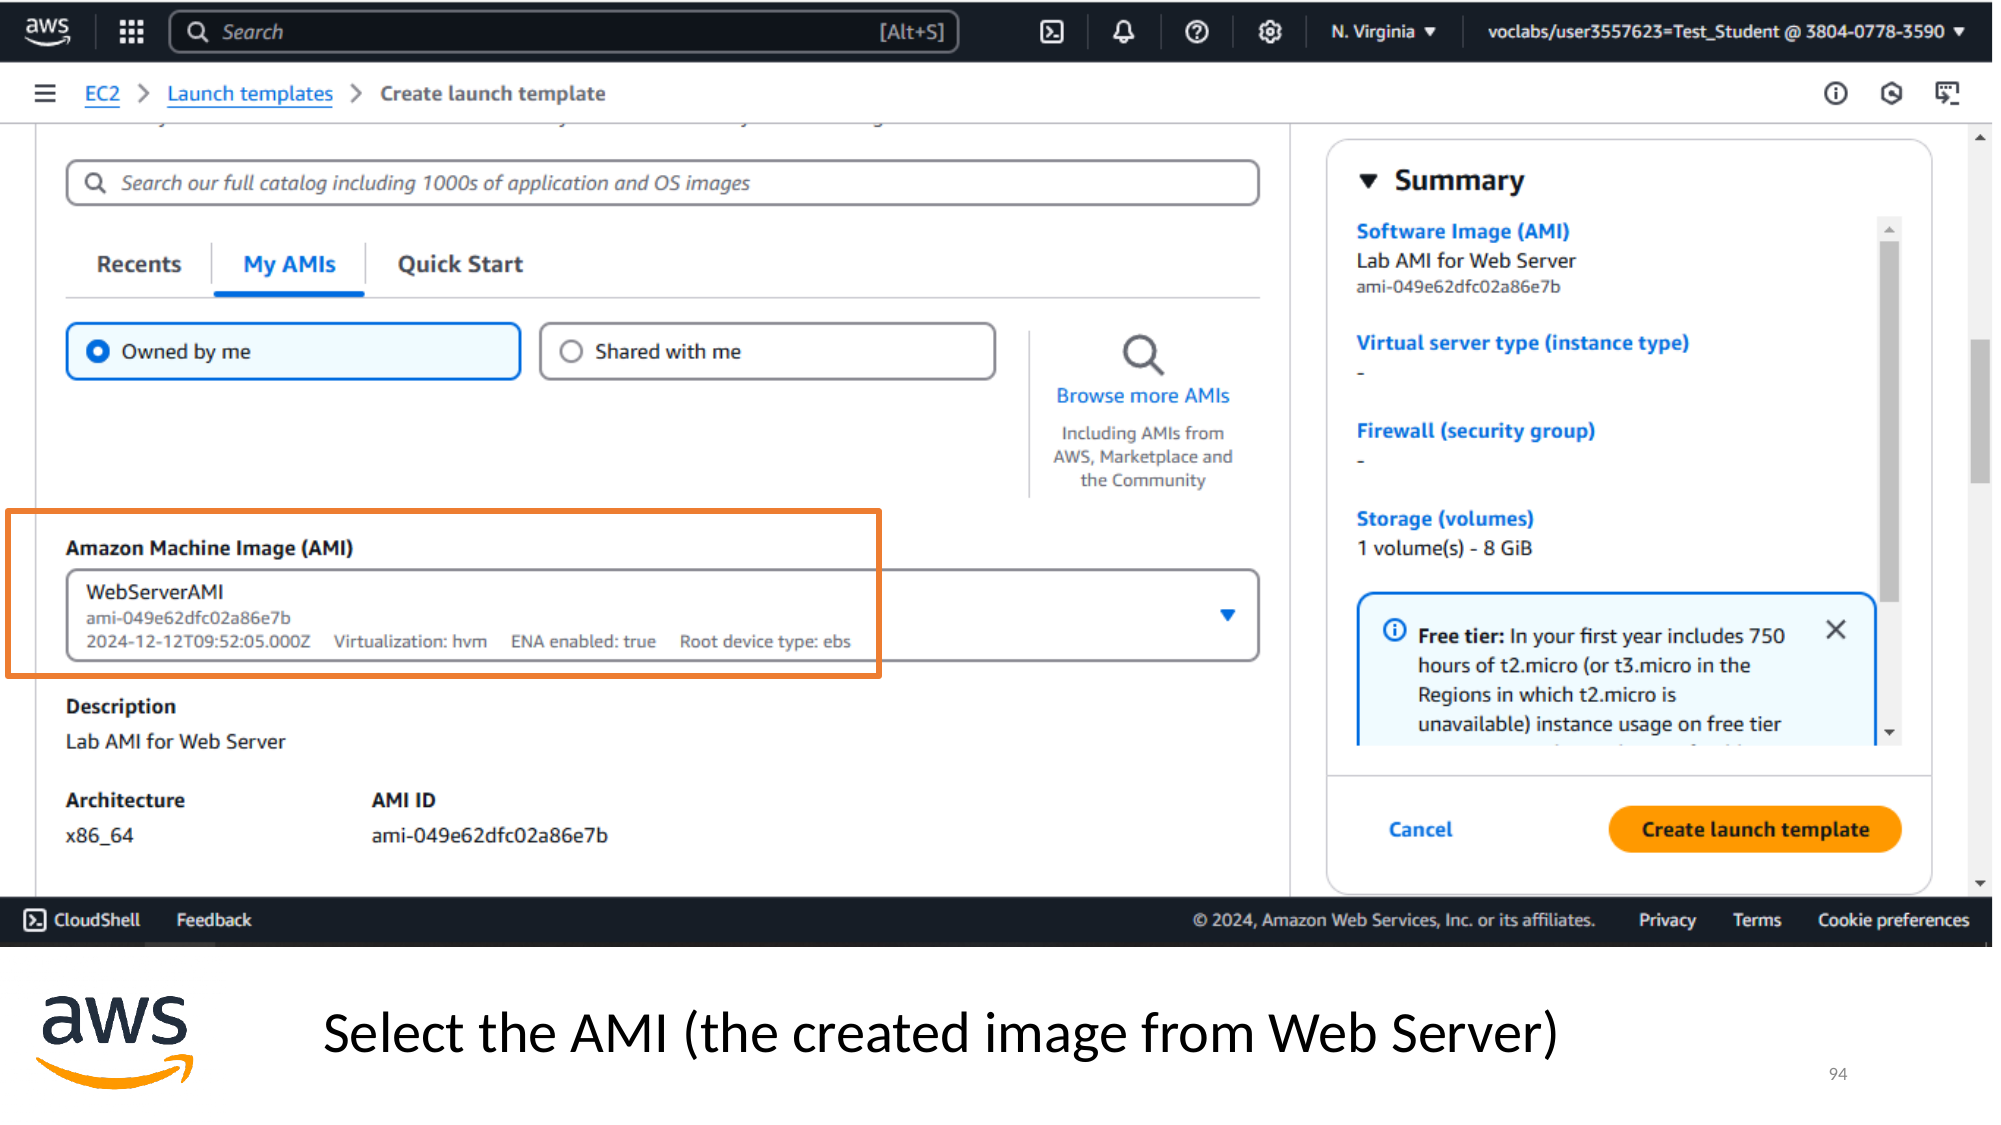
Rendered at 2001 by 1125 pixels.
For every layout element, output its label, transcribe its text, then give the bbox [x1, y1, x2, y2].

picture [0, 0, 1993, 947]
slide_number ‹#› [1690, 1042, 1863, 1103]
text_box Select the AMI (the created image from Web Server) [308, 958, 1690, 1125]
picture [0, 956, 227, 1125]
